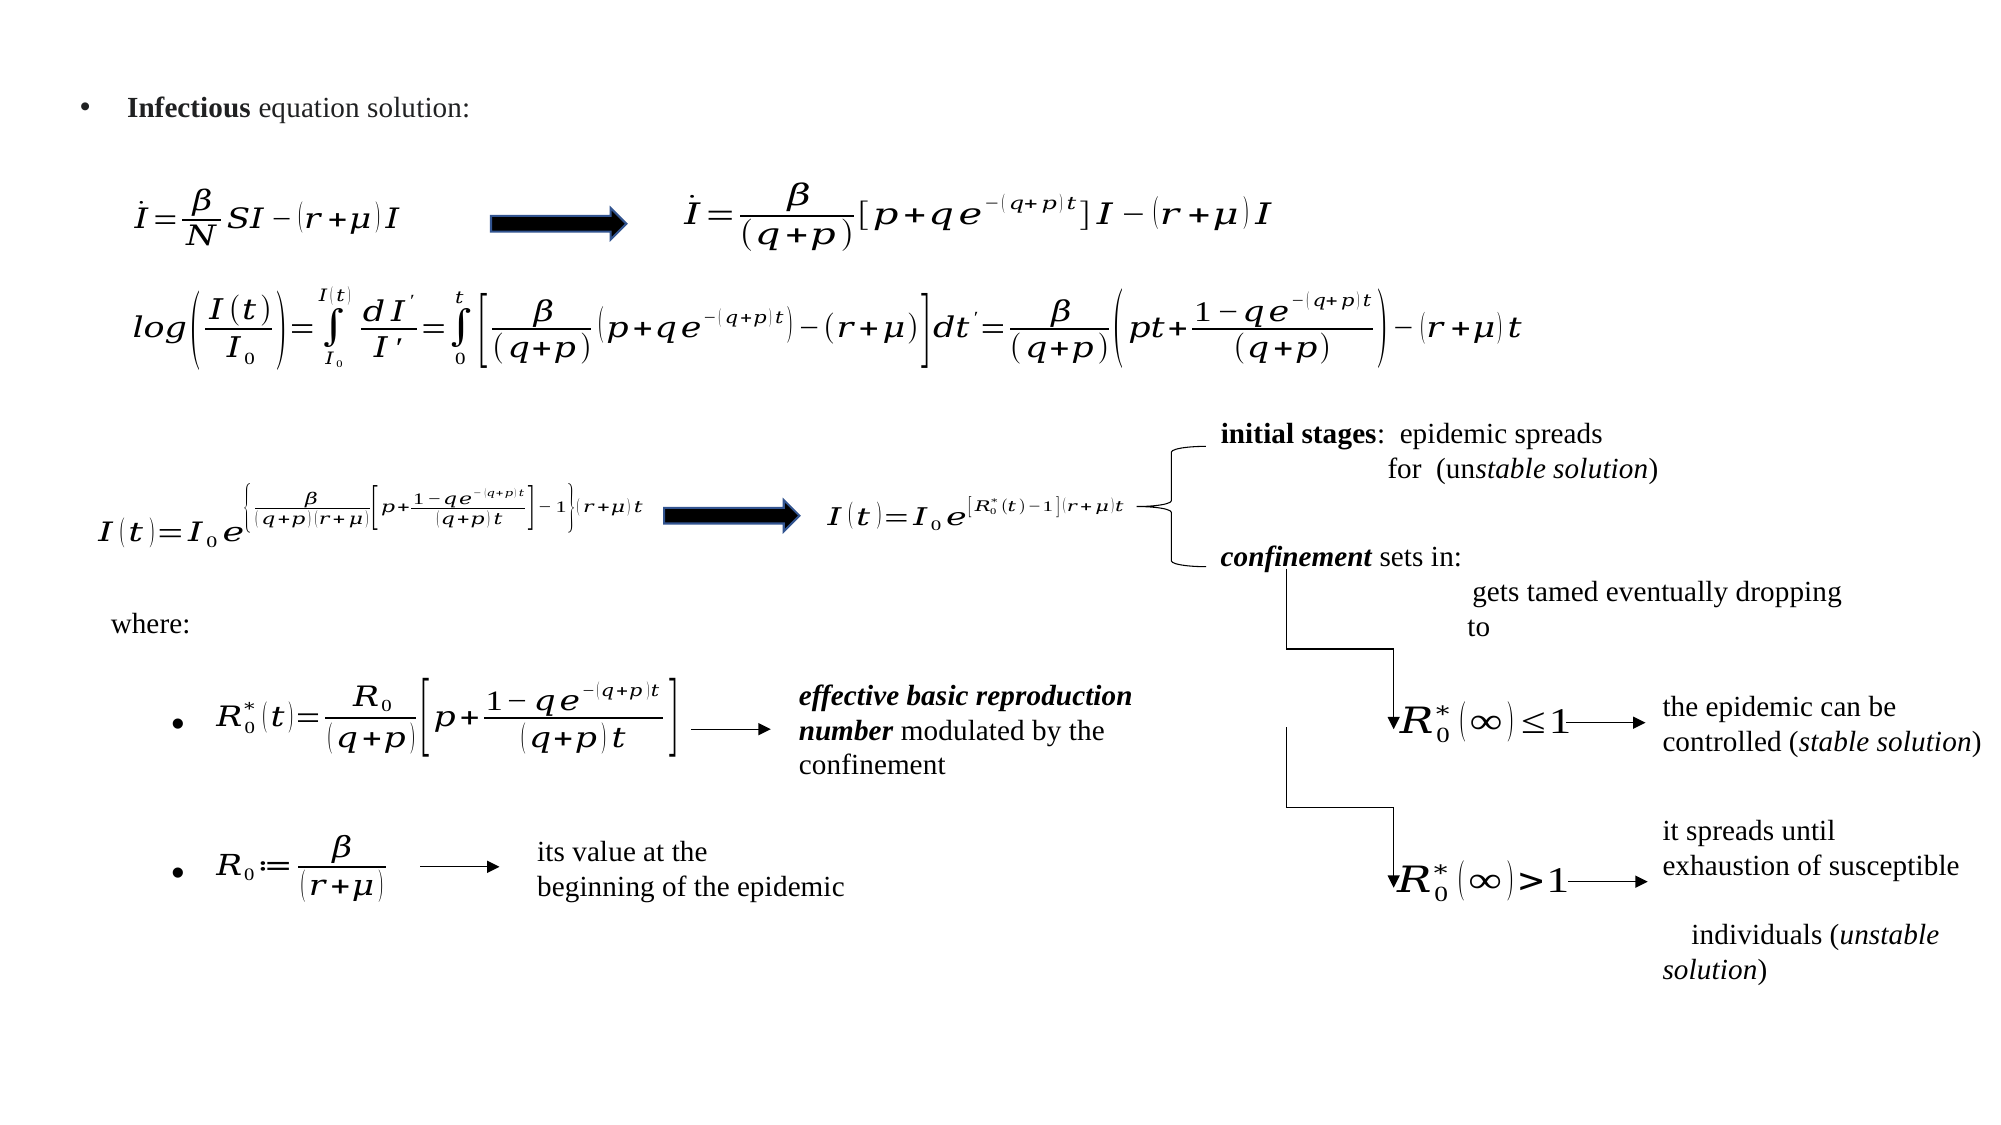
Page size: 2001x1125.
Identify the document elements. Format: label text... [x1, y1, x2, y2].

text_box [156, 668, 1235, 912]
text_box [132, 179, 1275, 254]
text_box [1259, 595, 1421, 703]
text_box [663, 497, 801, 534]
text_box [1259, 754, 1421, 862]
text_box Infectious equation solution: [65, 81, 574, 131]
text_box [1136, 445, 1207, 568]
text_box the epidemic can be controlled (stable solution) [1647, 679, 2000, 765]
text_box it spreads until exhaustion of susceptible individuals (unstable solution) [1647, 803, 1976, 993]
text_box where: [96, 597, 219, 647]
